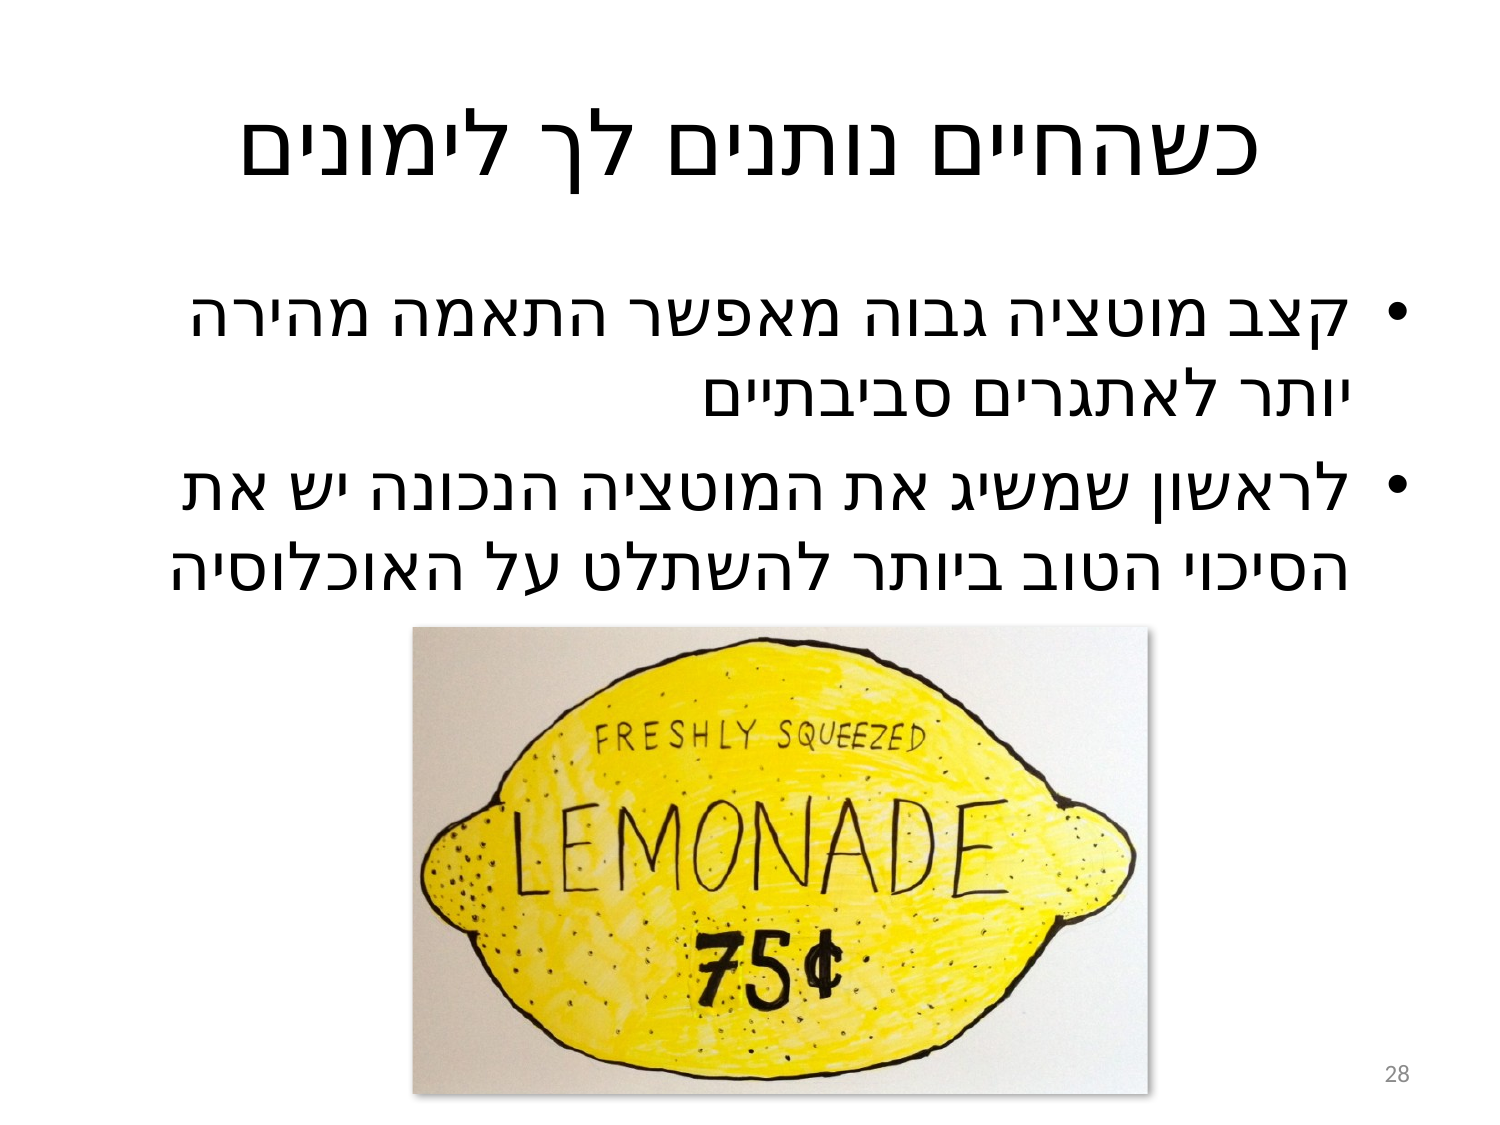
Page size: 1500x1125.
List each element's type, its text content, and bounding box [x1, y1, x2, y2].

picture [412, 627, 1148, 1094]
list קצב מוטציה גבוה מאפשר התאמה מהירה יותר לאתגרים סביבתיים לראשון שמשיג את המוטציה הנכונה יש את הסיכוי הטוב ביותר להשתלט על האוכלוסיה [75, 262, 1425, 1005]
title כשהחיים נותנים לך לימונים [75, 45, 1425, 233]
slide_number 28 [1148, 1042, 1425, 1103]
